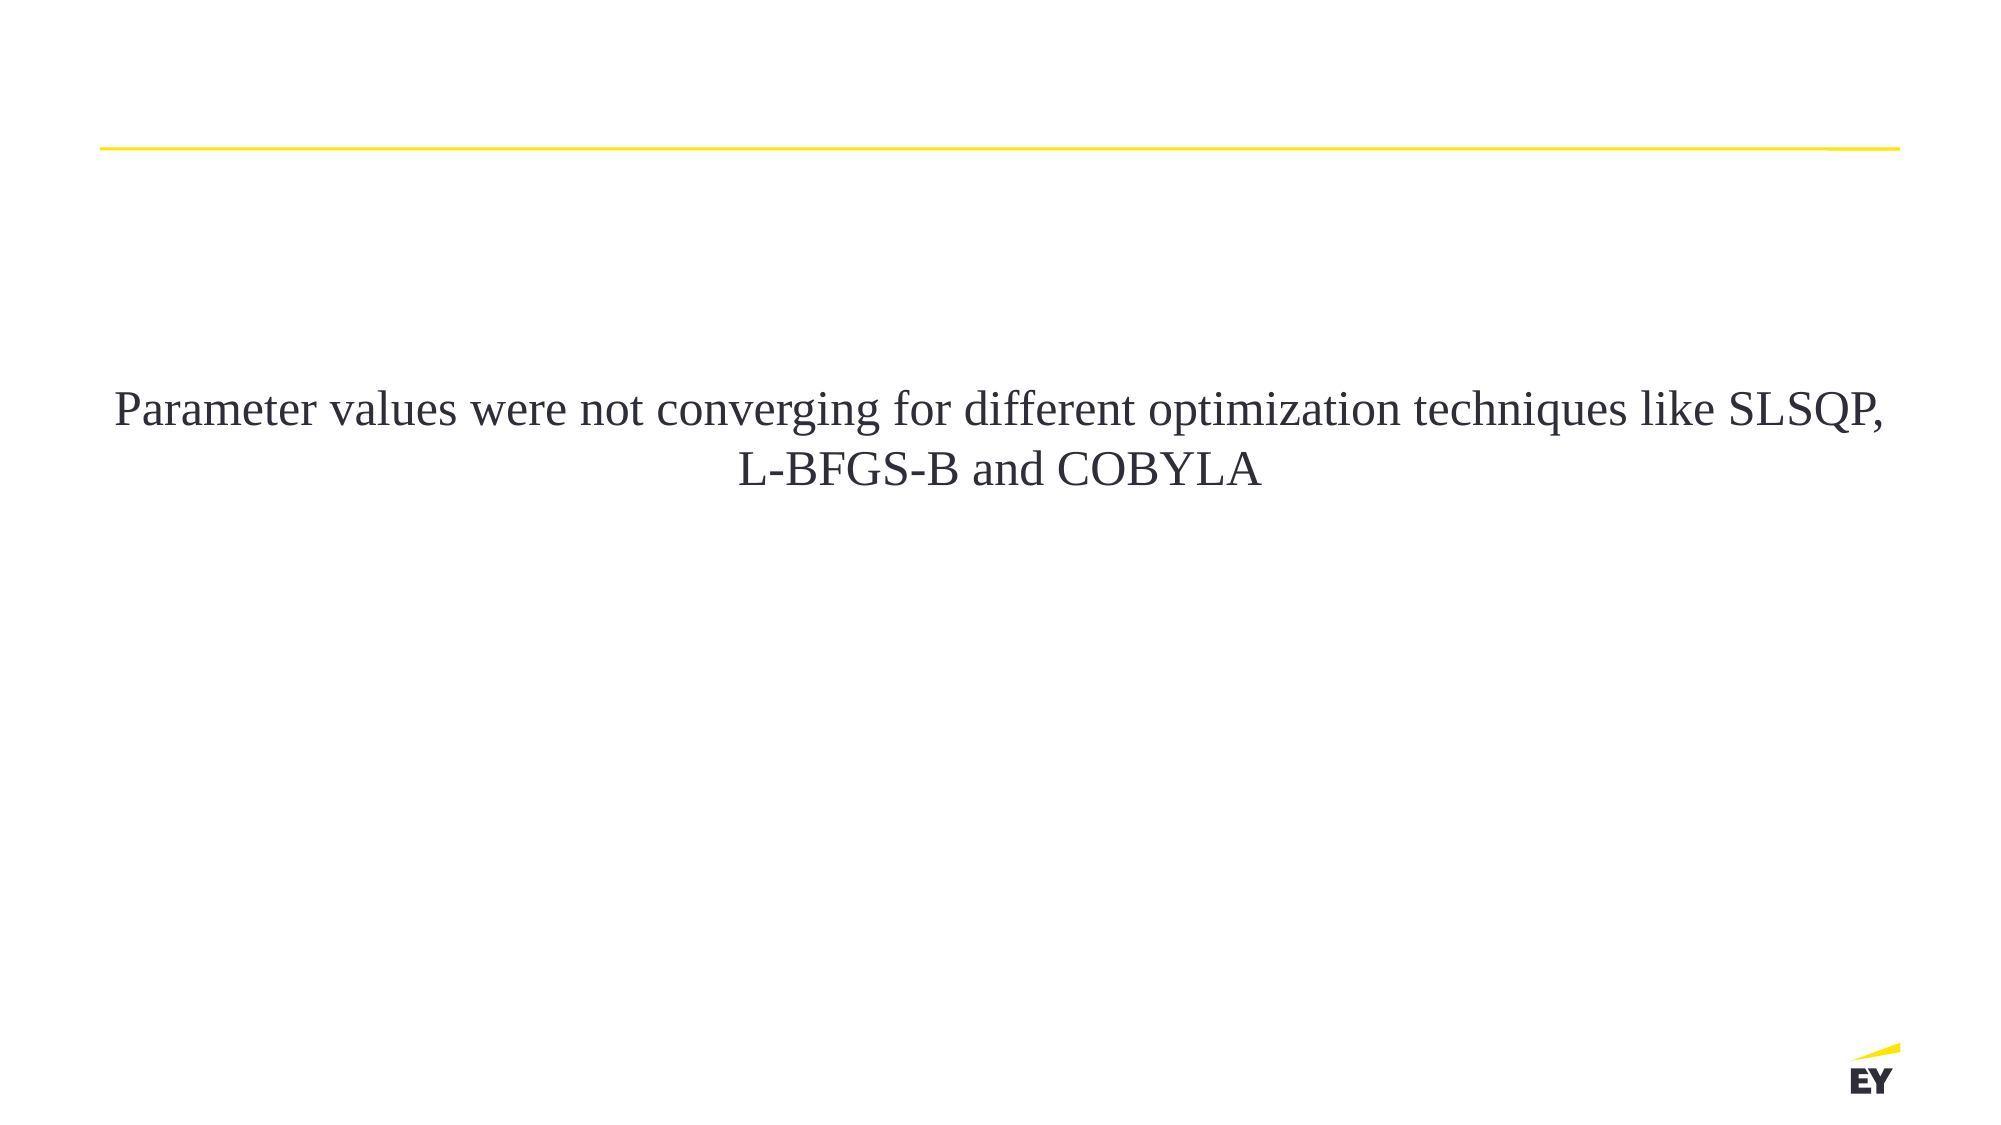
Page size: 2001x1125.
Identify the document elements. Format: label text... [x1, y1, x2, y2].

list Parameter values were not converging for different optimization techniques like SLSQP, L-BFGS-B and COBYLA [99, 375, 1900, 1125]
